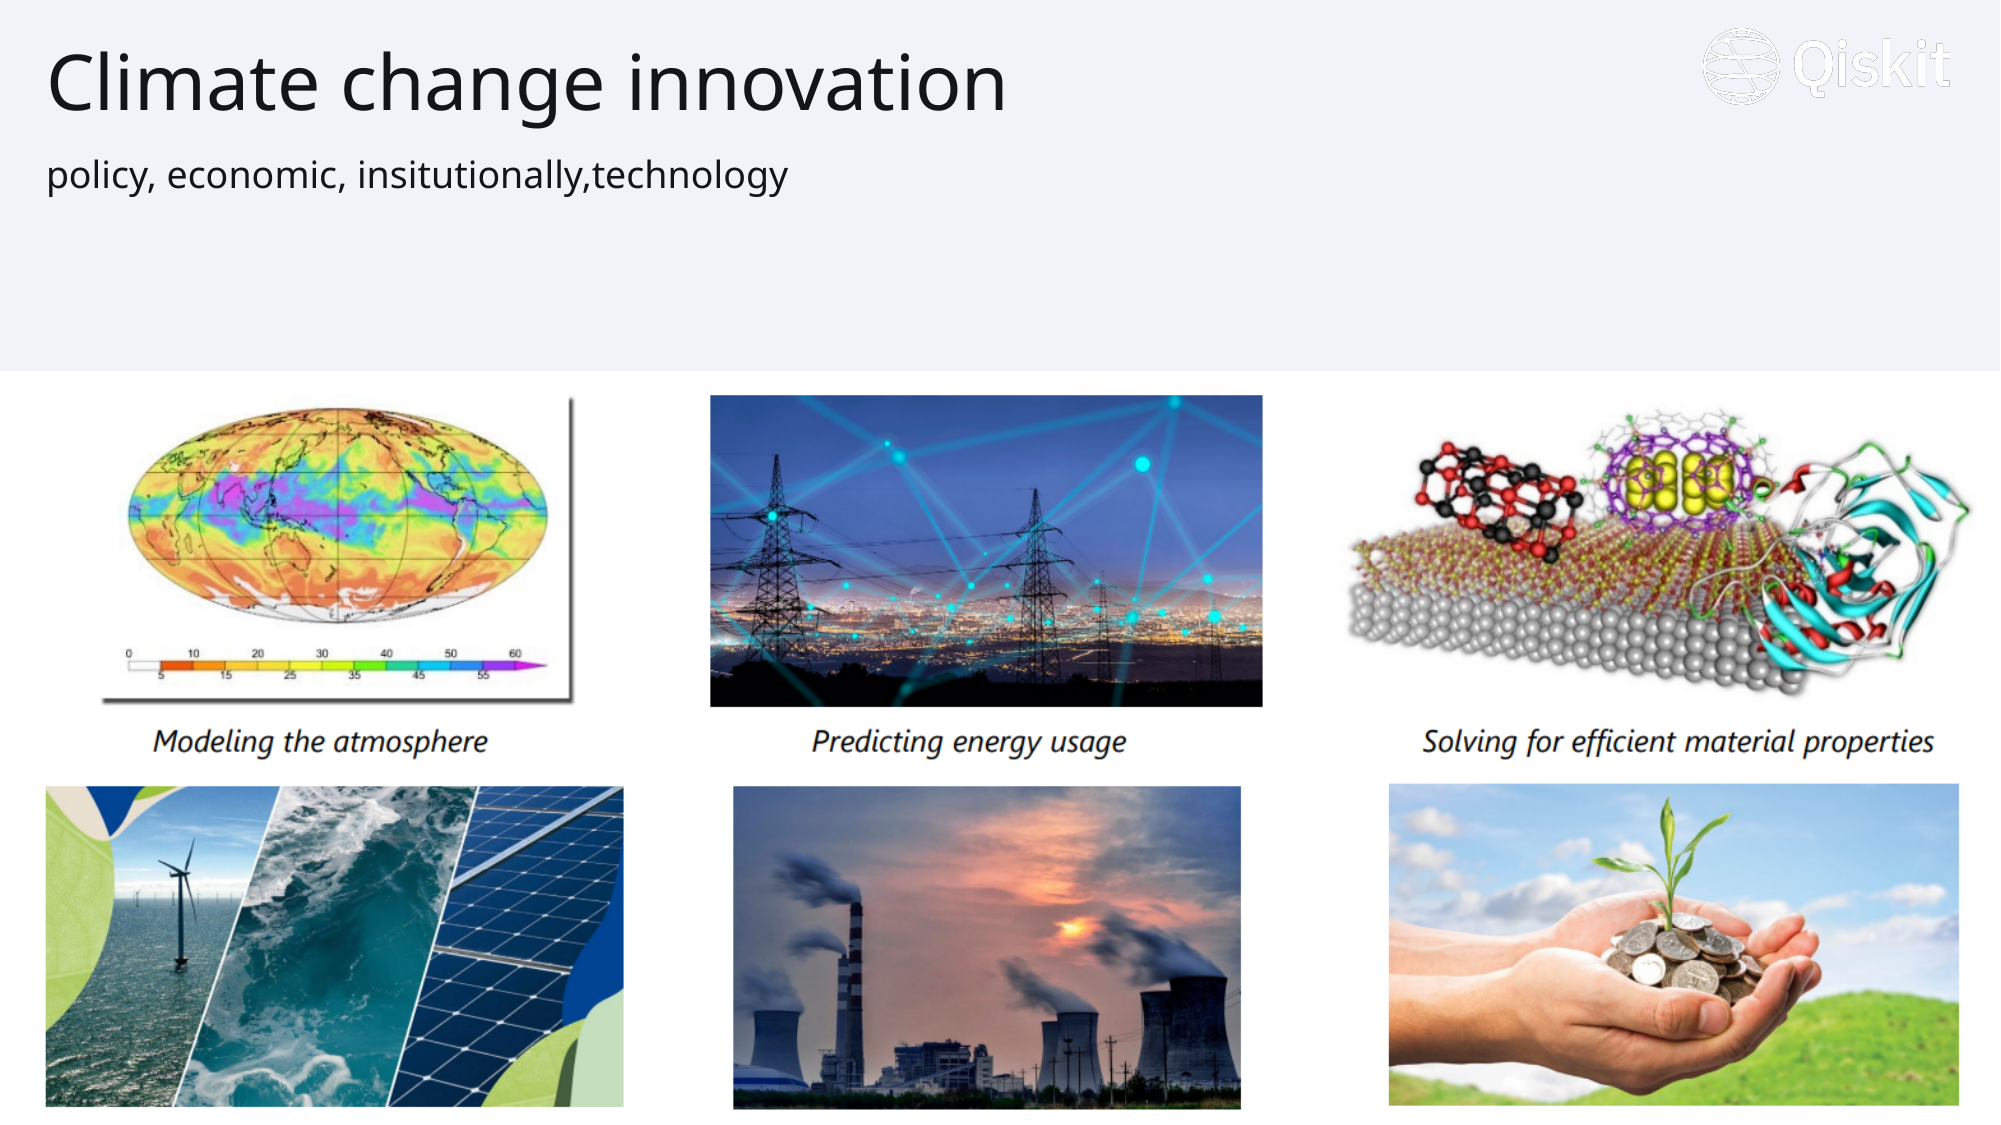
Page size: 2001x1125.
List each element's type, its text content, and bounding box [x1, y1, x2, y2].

picture [1703, 28, 1950, 105]
title Climate change innovation [46, 43, 1454, 220]
list policy, economic, insitutionally,technology [46, 146, 948, 331]
picture [0, 371, 2000, 1125]
